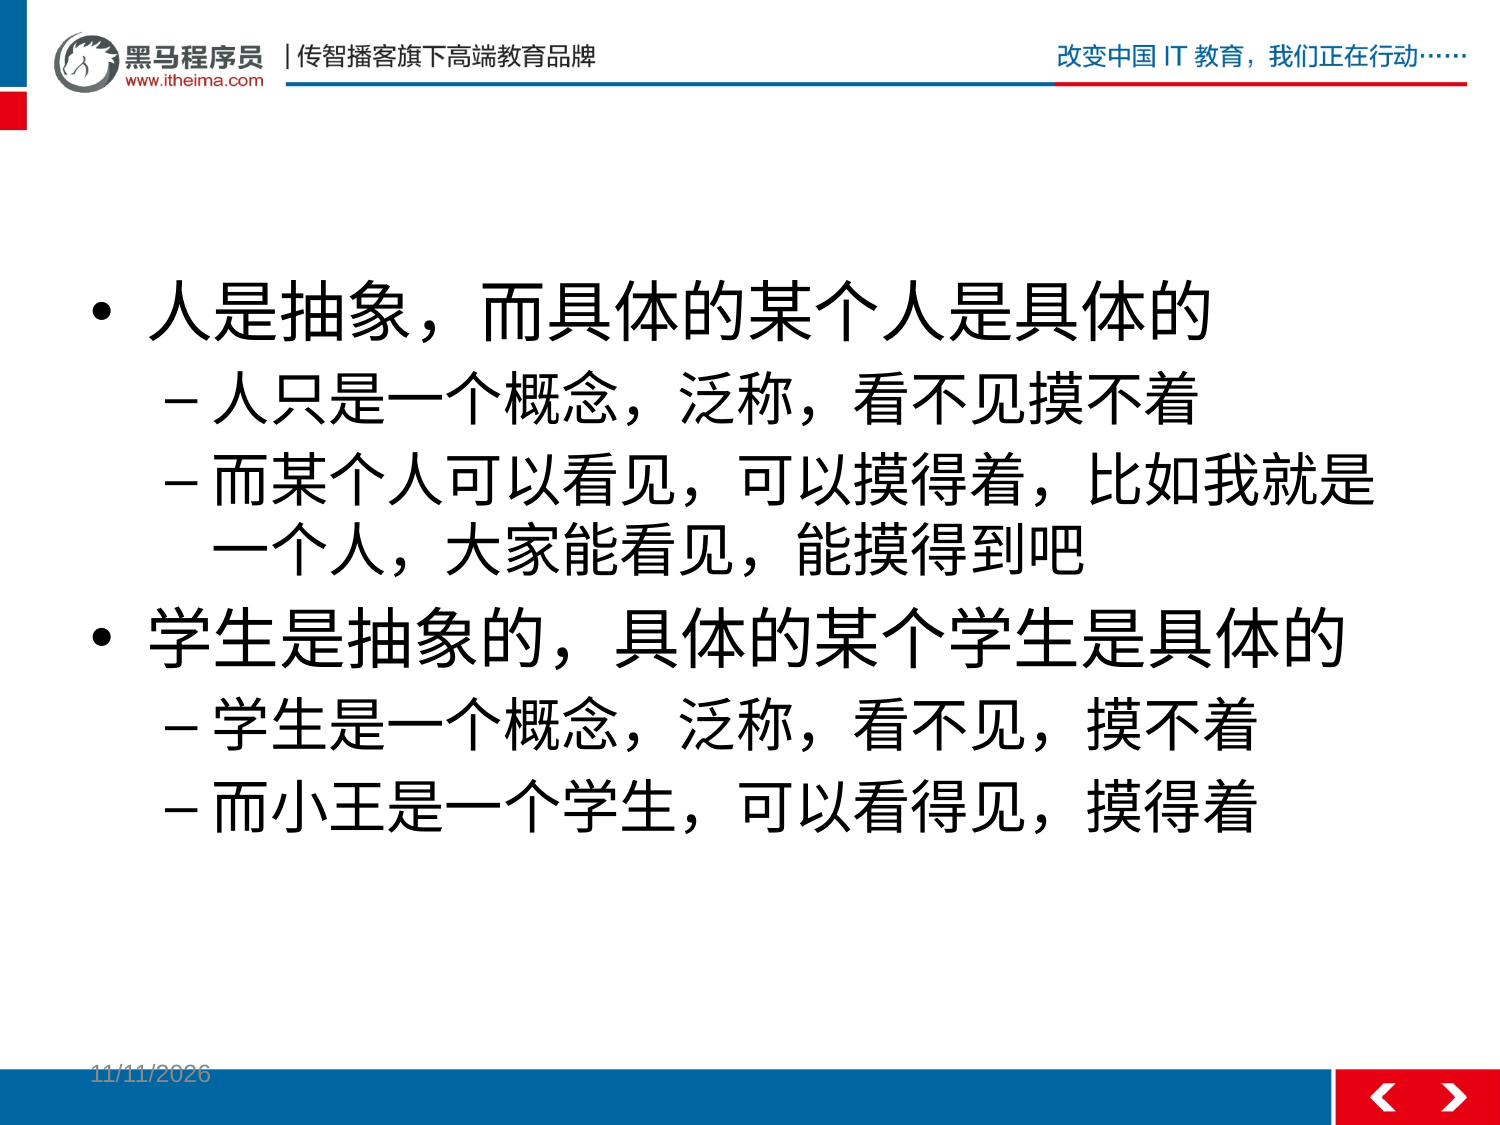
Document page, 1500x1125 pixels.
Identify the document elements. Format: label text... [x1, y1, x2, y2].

text_box [75, 1042, 425, 1103]
list 人是抽象，而具体的某个人是具体的 人只是一个概念，泛称，看不见摸不着 而某个人可以看见，可以摸得着，比如我就是一个人，大家能看见，能摸得到吧 学生是抽象的，具体的某个学生是具体的 学生是一个概念，泛称，看不见，摸不着 而小王是一个学生，可以看得见，摸得着 [75, 262, 1425, 1005]
picture [0, 0, 1500, 1125]
